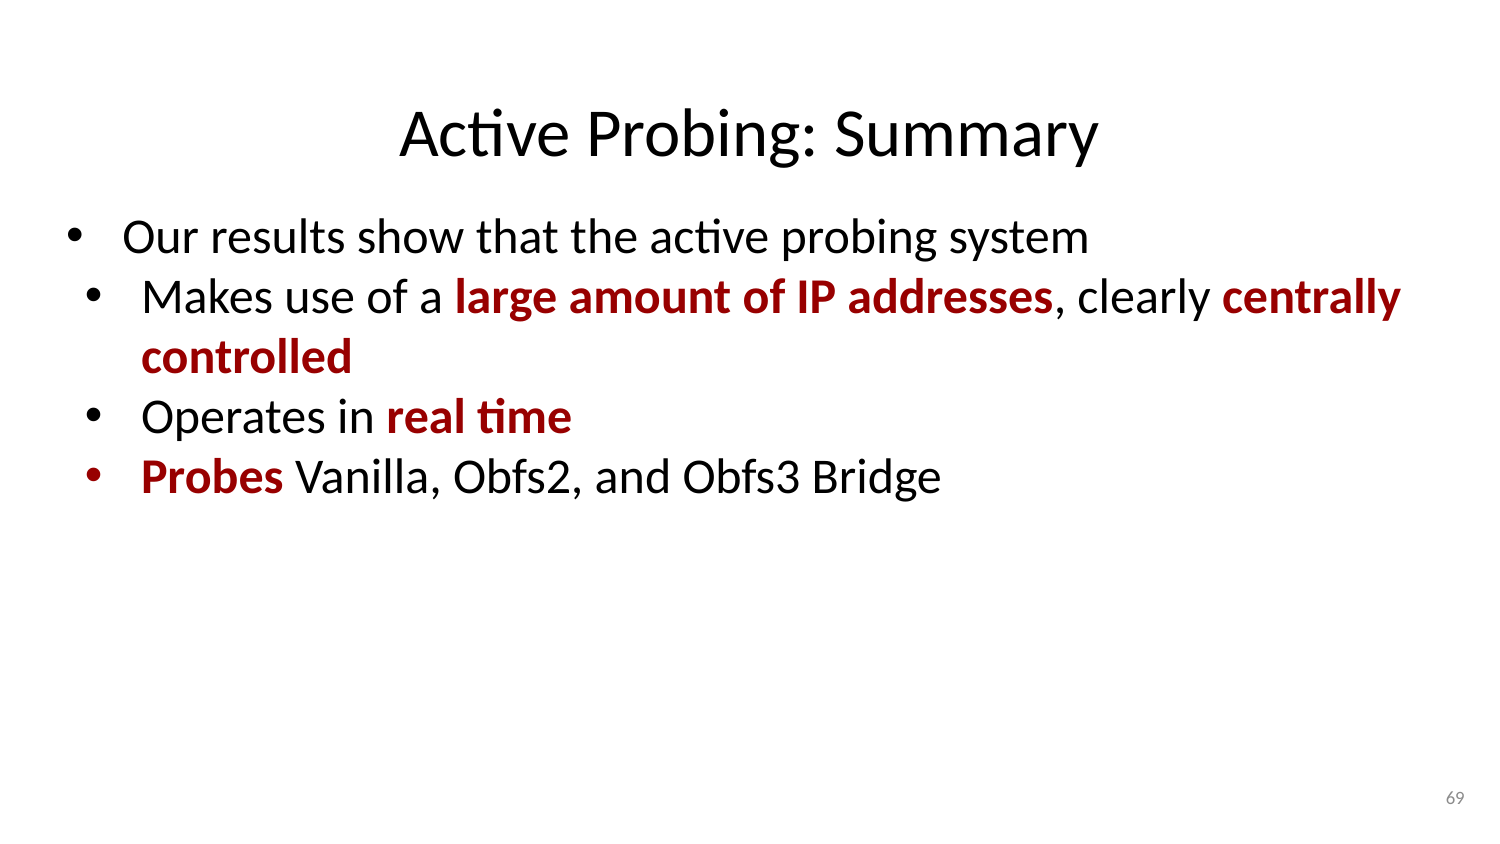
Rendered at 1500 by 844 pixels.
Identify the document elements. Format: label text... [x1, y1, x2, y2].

list Our results show that the active probing system Makes use of a large amount of IP addresses, clearly centrally controlled Operates in real time Probes Vanilla, Obfs2, and Obfs3 Bridge [51, 189, 1449, 750]
slide_number 69 [1389, 764, 1480, 830]
title Active Probing: Summary [51, 72, 1449, 167]
